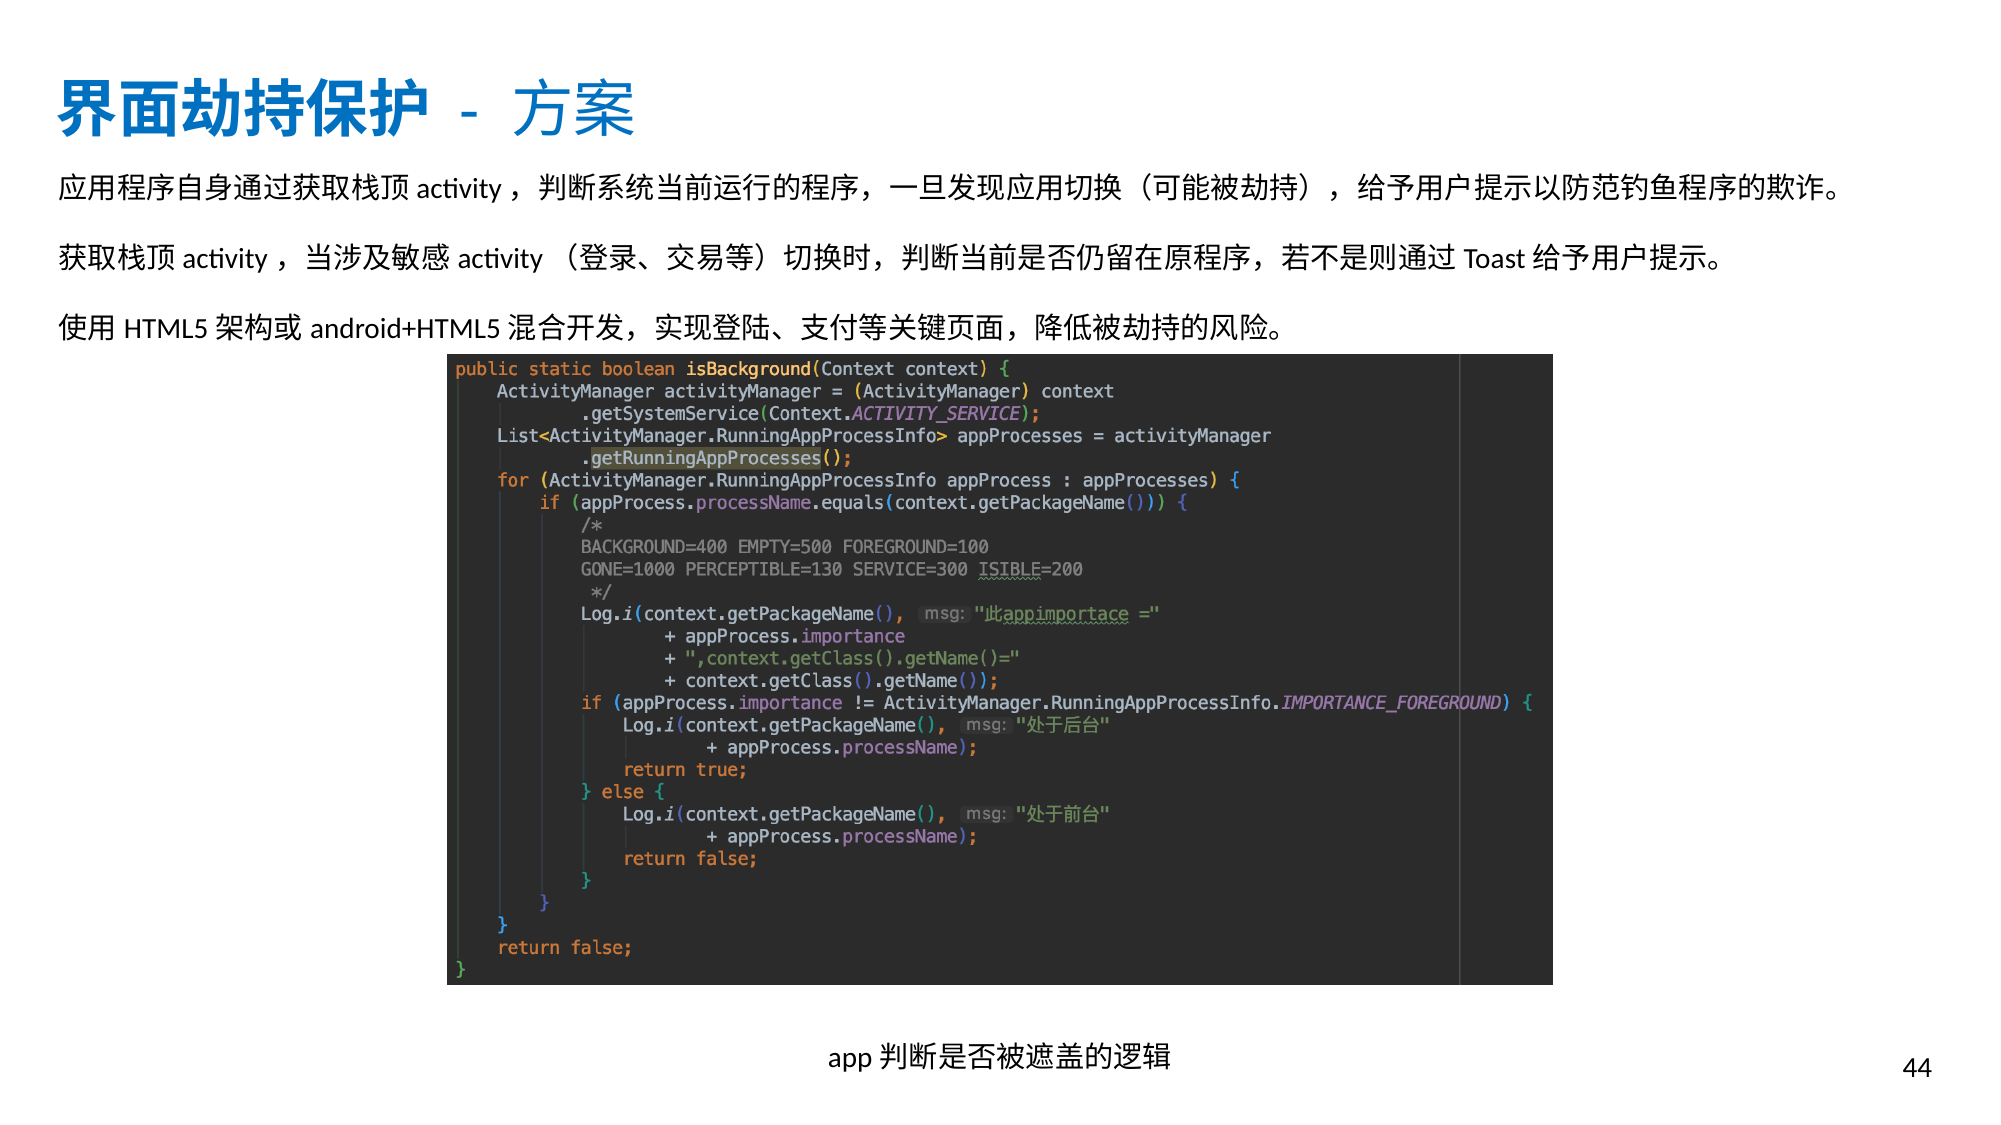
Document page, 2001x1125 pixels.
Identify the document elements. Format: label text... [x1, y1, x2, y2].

picture [446, 353, 1554, 985]
text_box app判断是否被遮盖的逻辑 [813, 1030, 1187, 1081]
text_box 应用程序自身通过获取栈顶activity，判断系统当前运行的程序，一旦发现应用切换（可能被劫持），给予用户提示以防范钓鱼程序的欺诈。 获取栈顶activity，当涉及敏感activity（登录、交易等）切换时，判断当前是否仍留在原程序，若不是则通过Toast给予用户提示。 使用HTML5架构或android+HTML5混合开发，实现登陆、支付等关键页面，降低被劫持的风险。 [43, 162, 1957, 352]
slide_number 44 [1829, 1042, 1944, 1103]
text_box 界面劫持保护 - 方案 [40, 61, 1670, 151]
